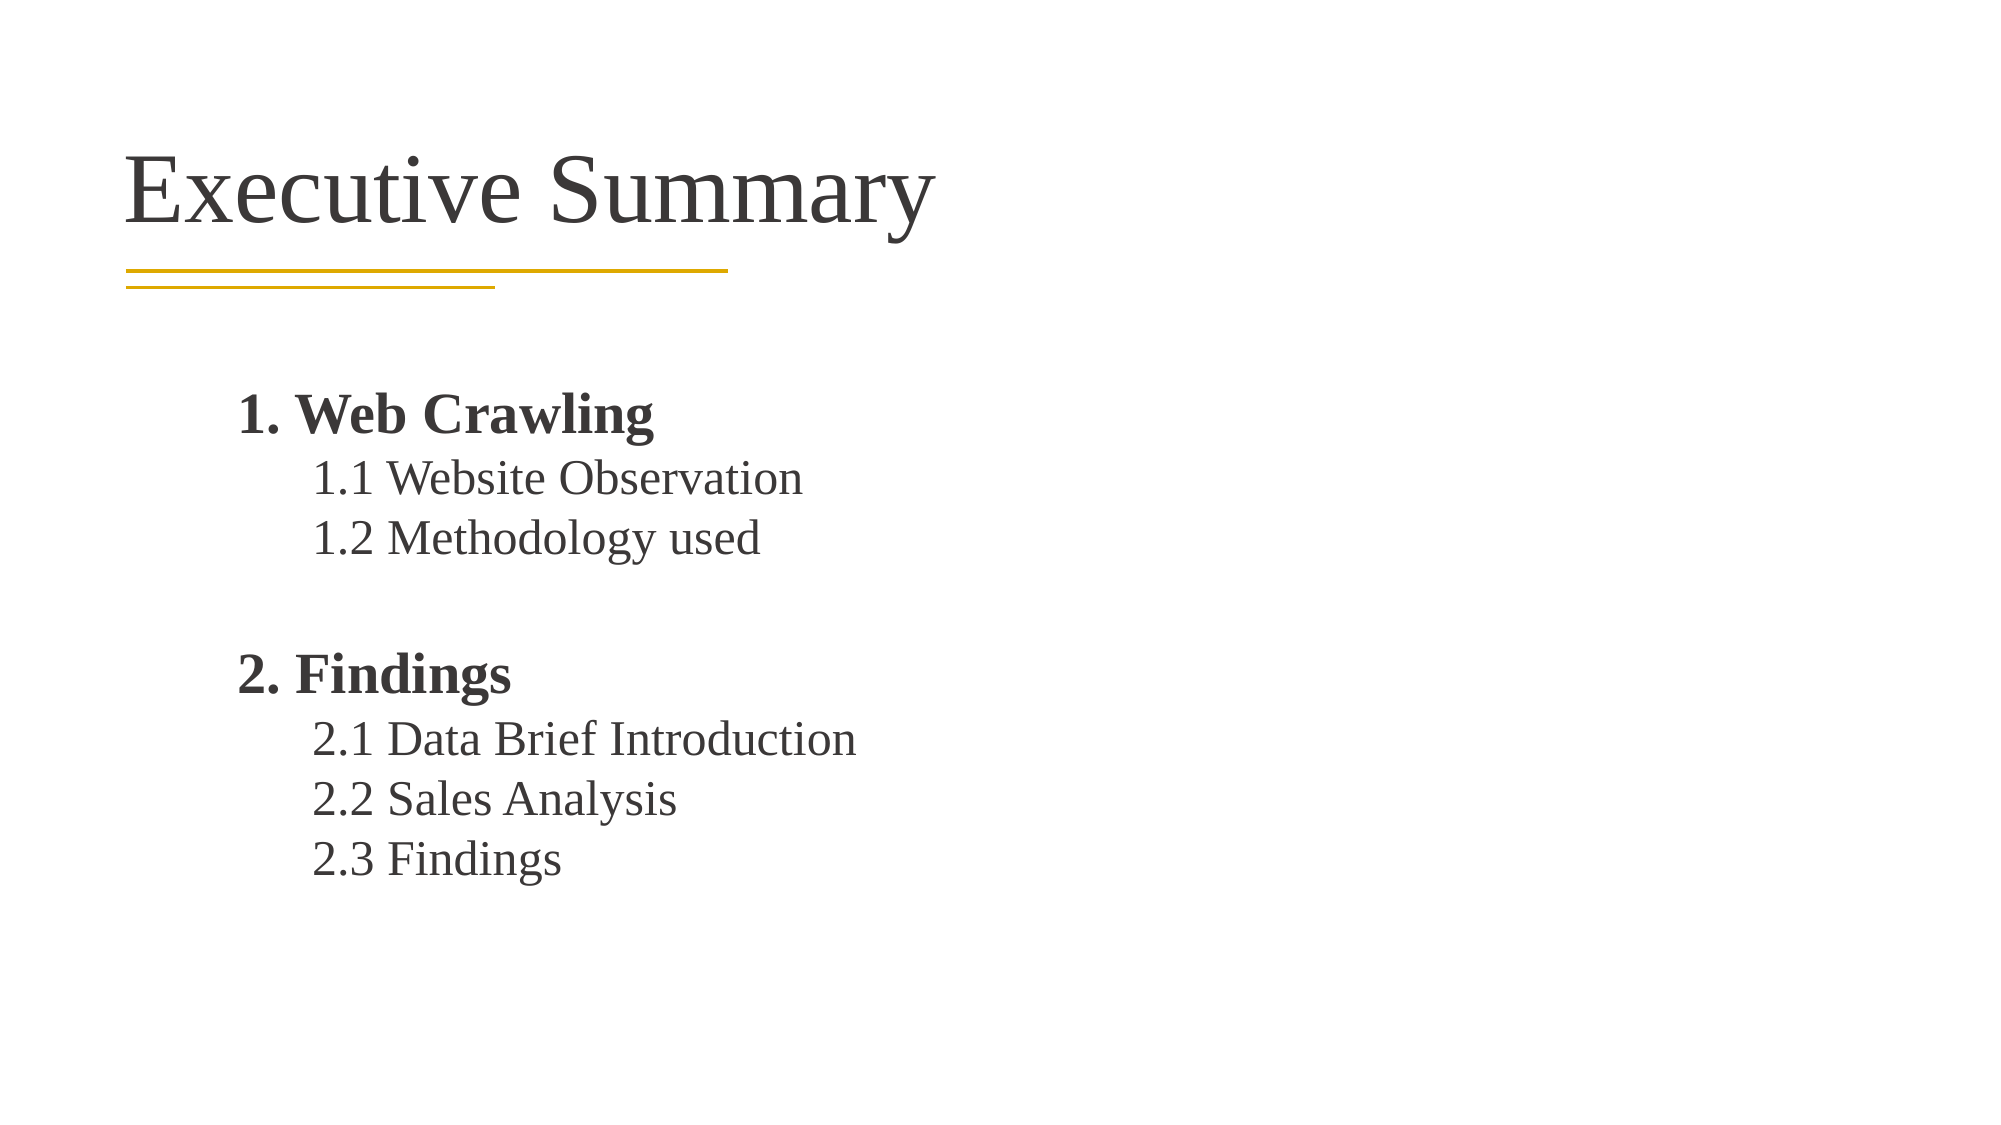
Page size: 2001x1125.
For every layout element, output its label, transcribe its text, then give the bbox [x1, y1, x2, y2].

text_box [125, 270, 728, 288]
text_box 1. Web Crawling 1.1 Website Observation 1.2 Methodology used [222, 332, 979, 593]
text_box 2. Findings 2.1 Data Brief Introduction 2.2 Sales Analysis 2.3 Findings [222, 593, 1245, 893]
text_box Executive Summary [108, 114, 1166, 250]
